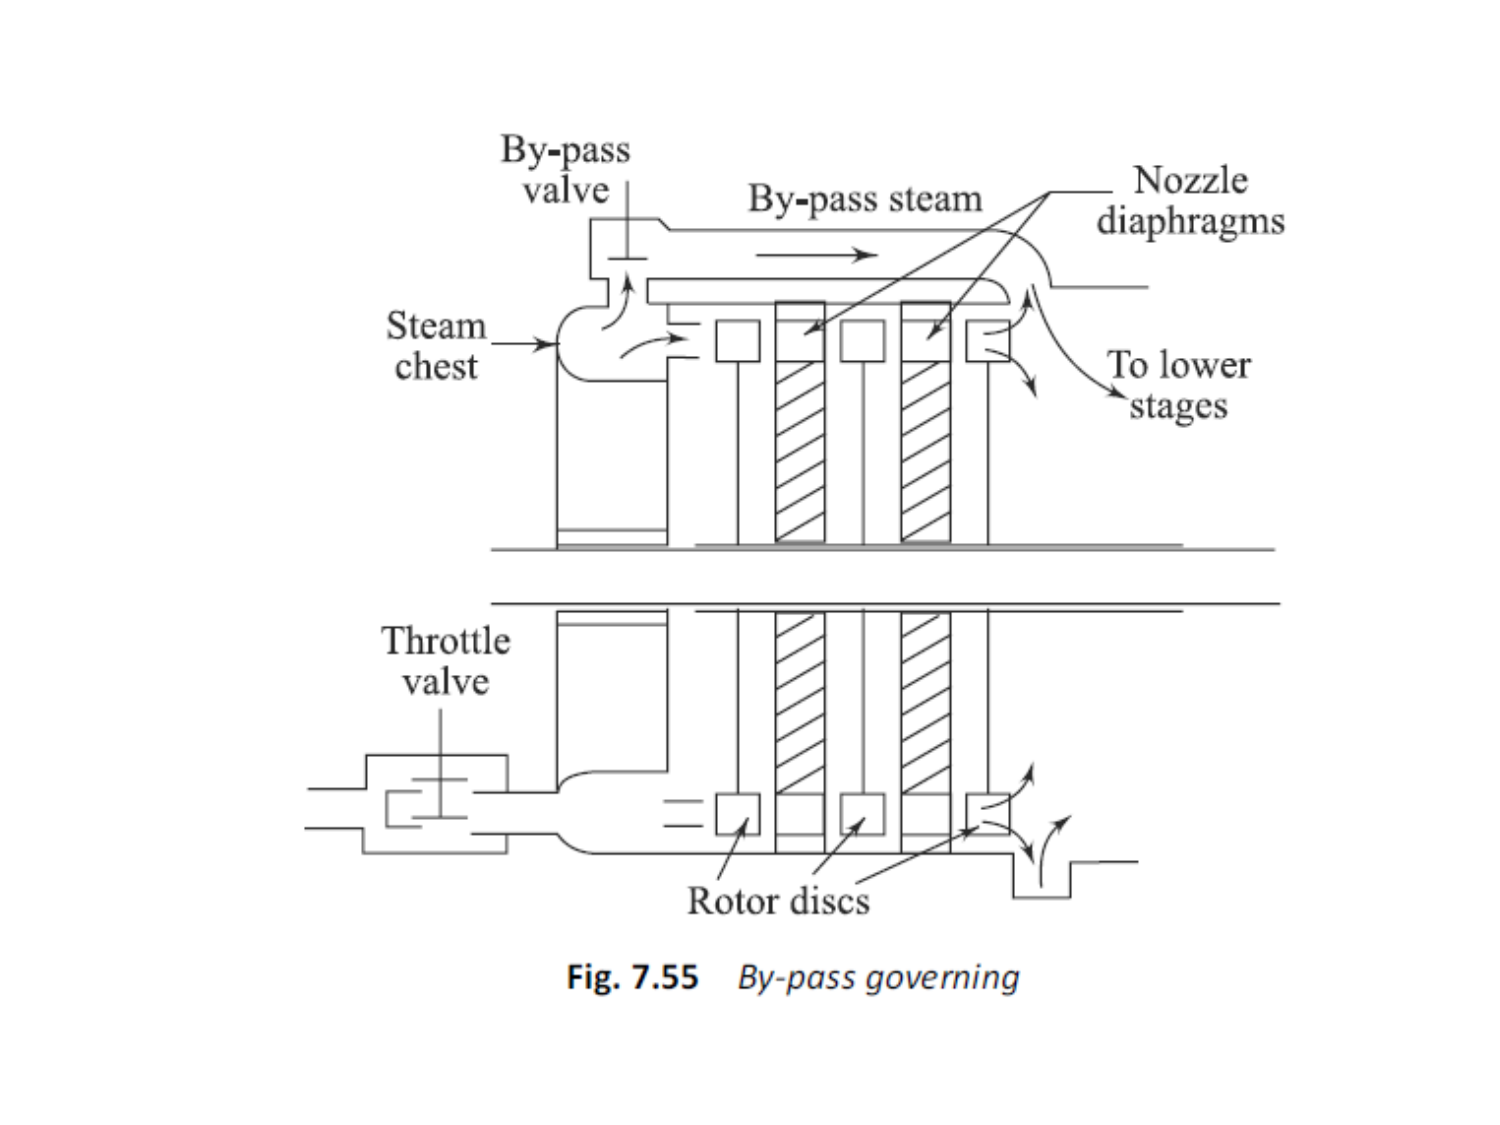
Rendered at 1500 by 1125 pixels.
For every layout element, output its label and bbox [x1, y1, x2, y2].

list [241, 101, 1312, 1003]
